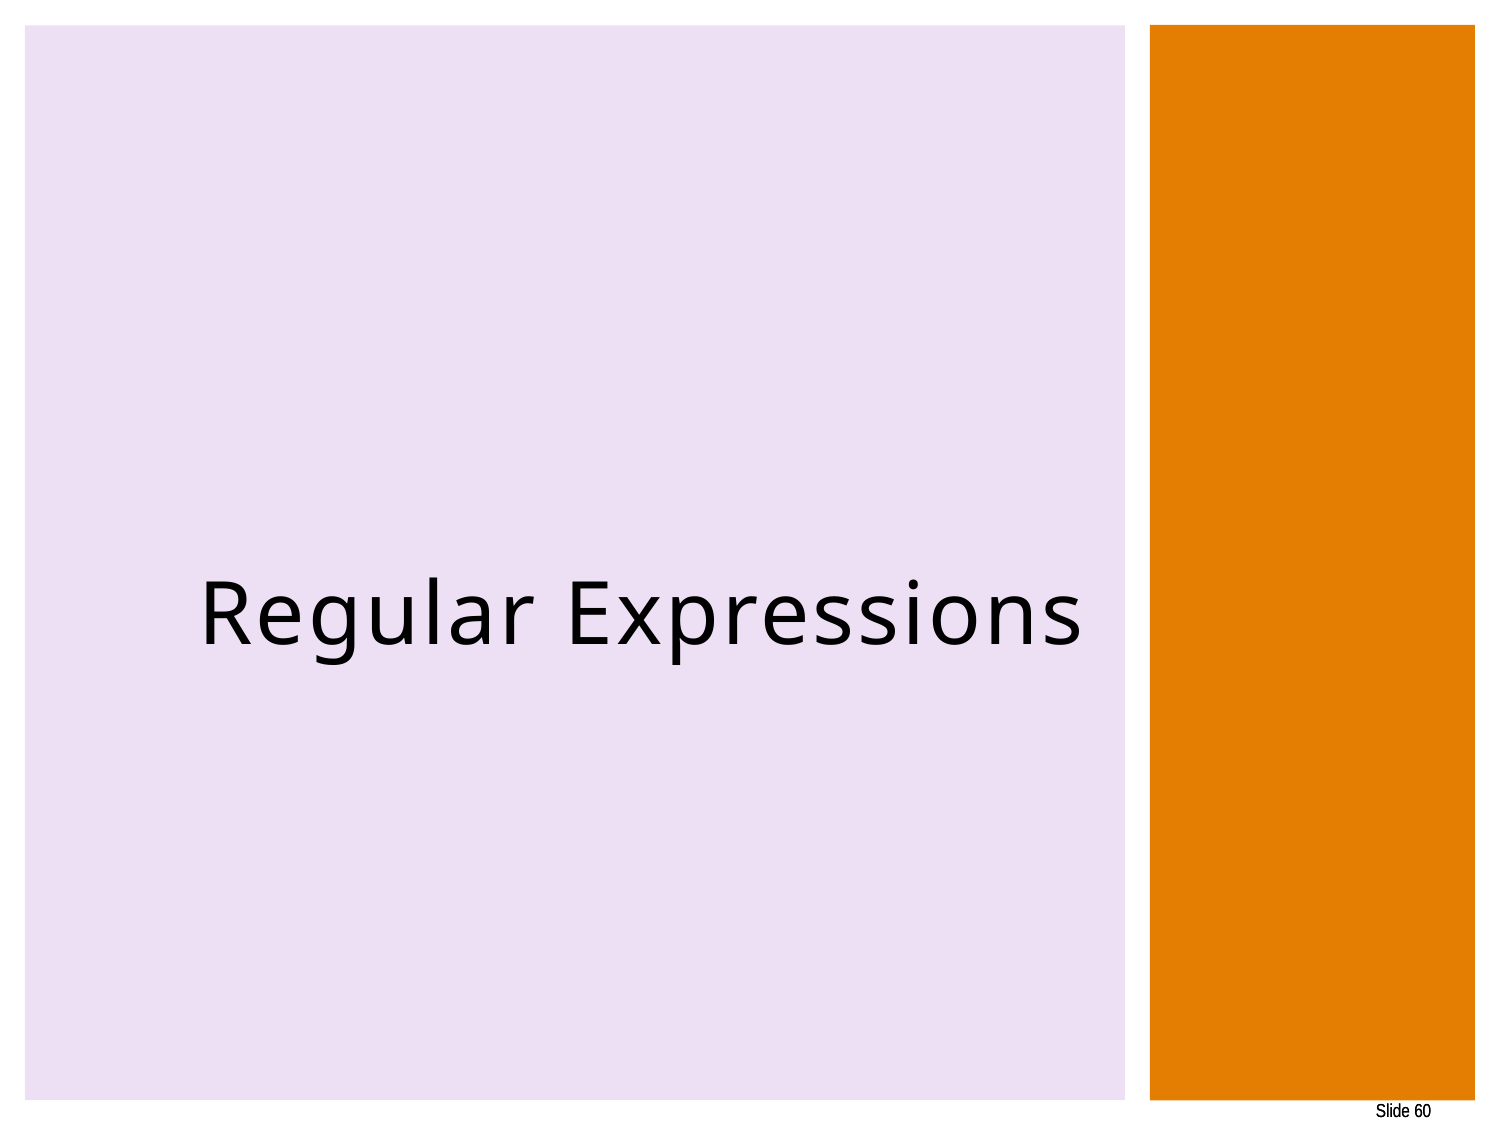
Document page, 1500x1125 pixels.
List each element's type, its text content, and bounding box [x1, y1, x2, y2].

title Regular Expressions [62, 474, 1100, 745]
